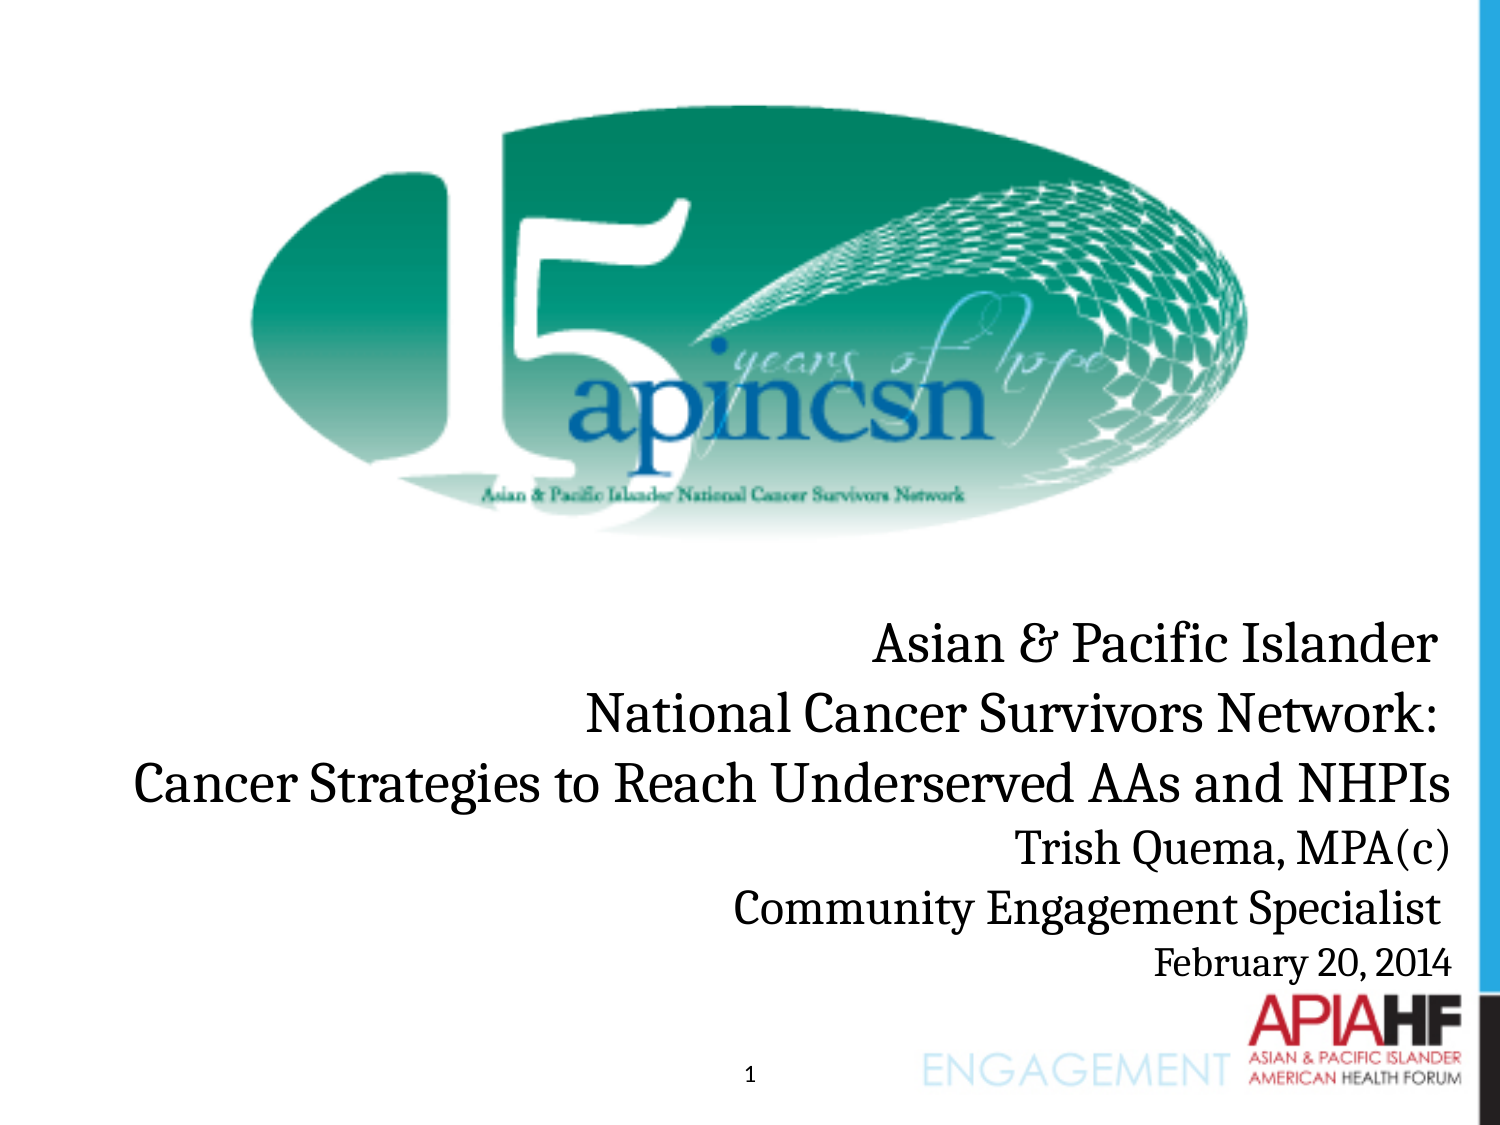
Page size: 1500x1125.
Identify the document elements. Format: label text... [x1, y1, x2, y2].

title Asian & Pacific Islander National Cancer Survivors Network: Cancer Strategies to Reach Underserved AAs and NHPIs Trish Quema, MPA(c) Community Engagement Specialist February 20, 2014 [0, 567, 1468, 992]
slide_number 1 [575, 1042, 925, 1103]
picture [0, 0, 1500, 1125]
